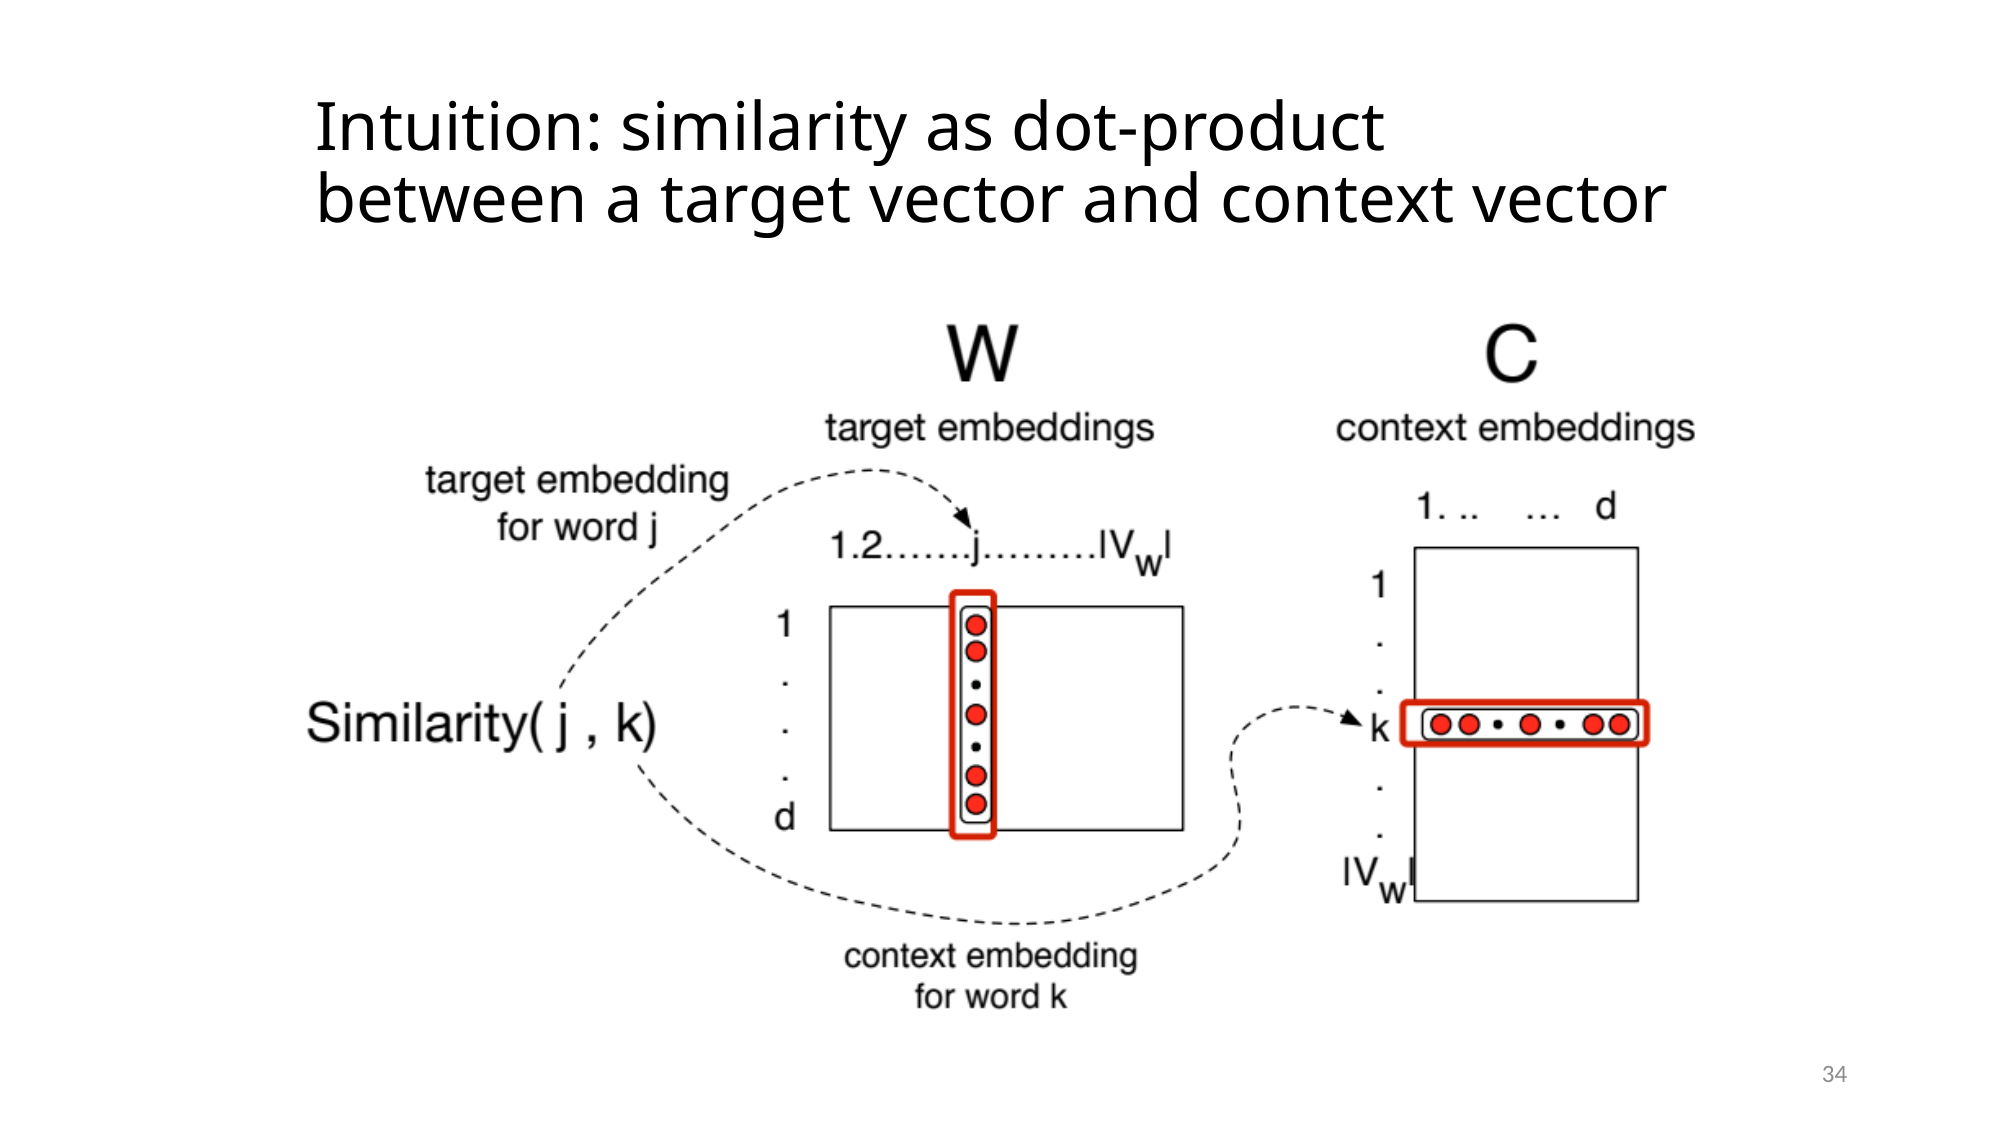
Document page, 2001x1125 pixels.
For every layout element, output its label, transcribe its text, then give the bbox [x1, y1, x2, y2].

title Intuition: similarity as dot-product between a target vector and context vector [300, 83, 1984, 246]
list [295, 295, 1705, 1025]
slide_number 34 [1412, 1042, 1863, 1103]
